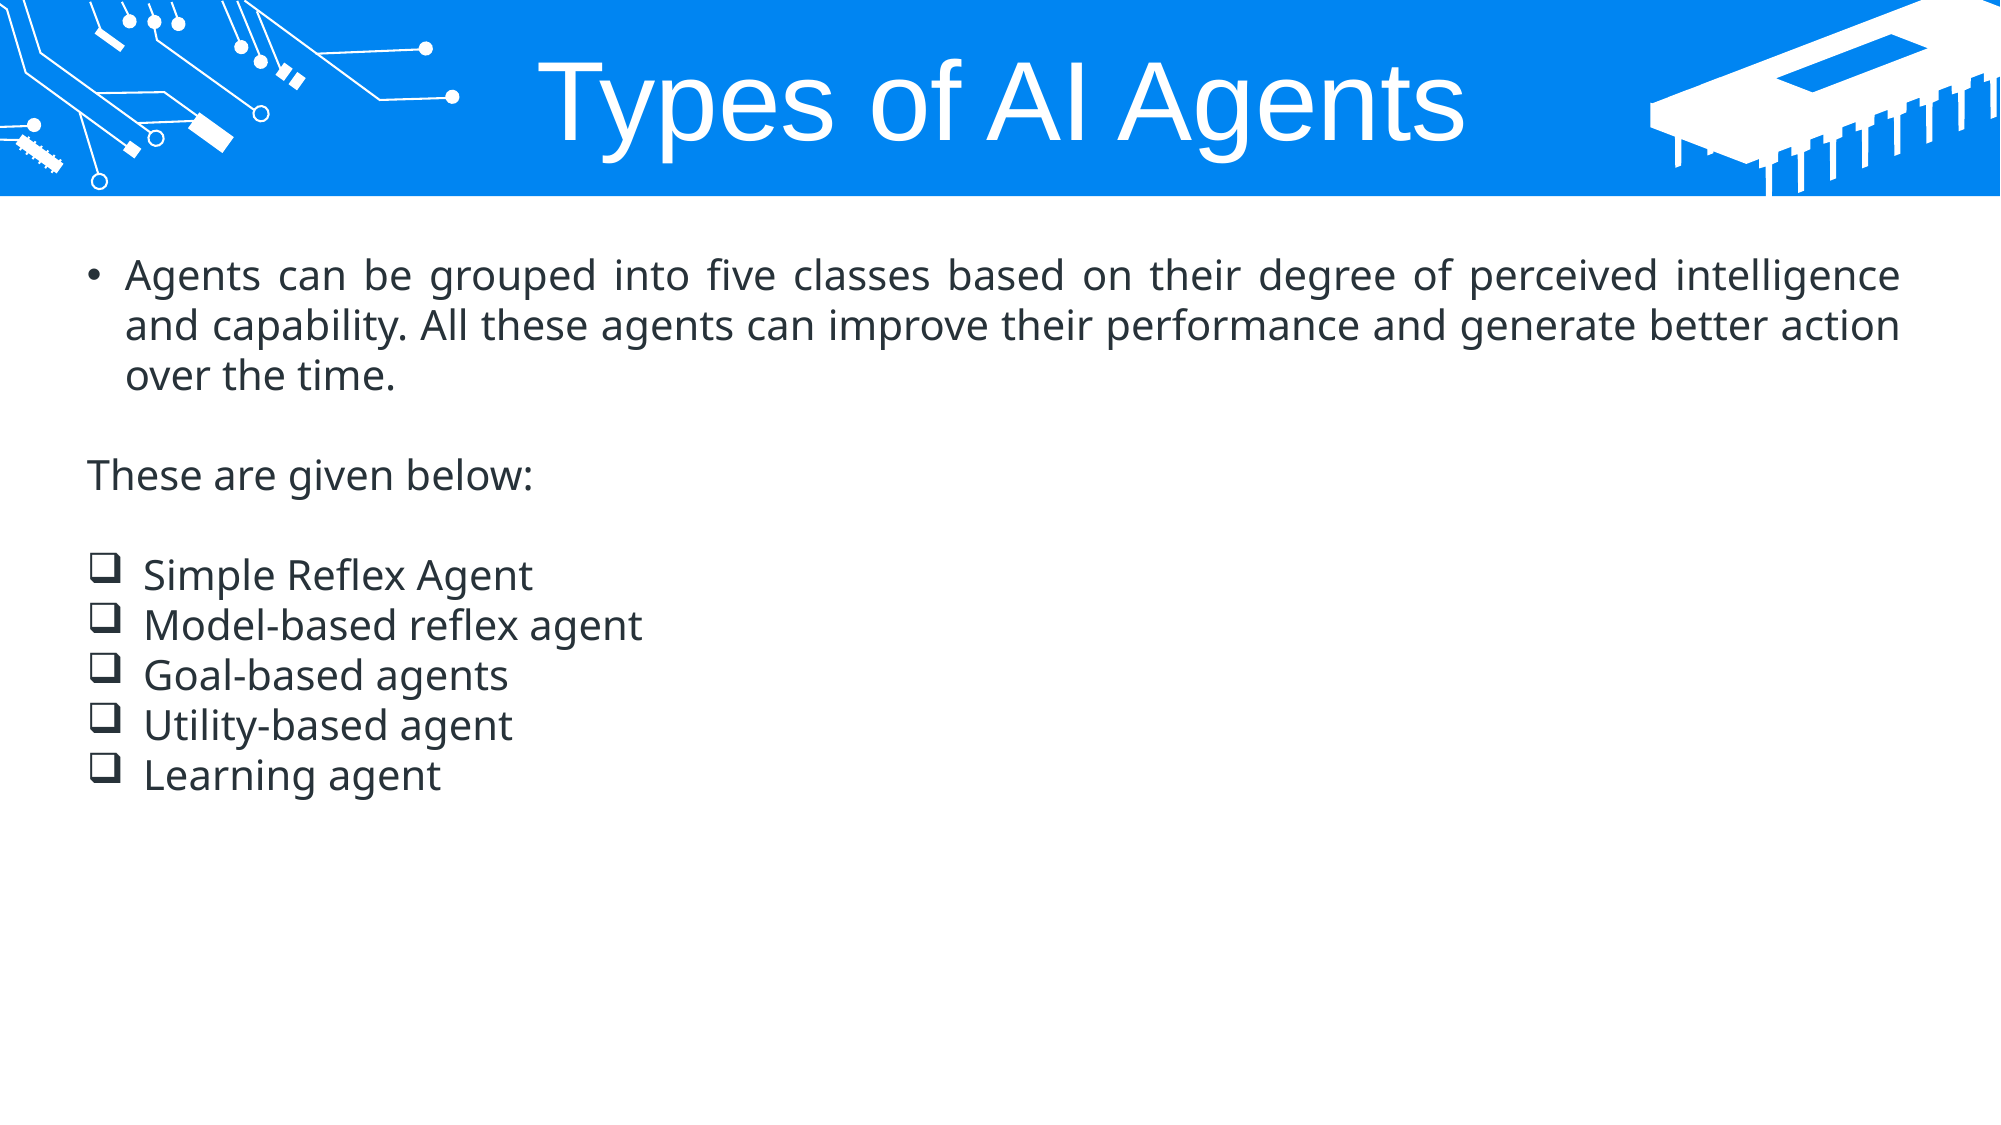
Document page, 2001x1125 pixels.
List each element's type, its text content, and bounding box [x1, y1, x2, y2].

list Types of AI Agents [53, 44, 1952, 164]
text_box Agents can be grouped into five classes based on their degree of perceived intelligence and capability. All these agents can improve their performance and generate better action over the time. These are given below: Simple Reflex Agent Model-based reflex agent Goal-based agents Utility-based agent Learning agent [72, 241, 1917, 807]
